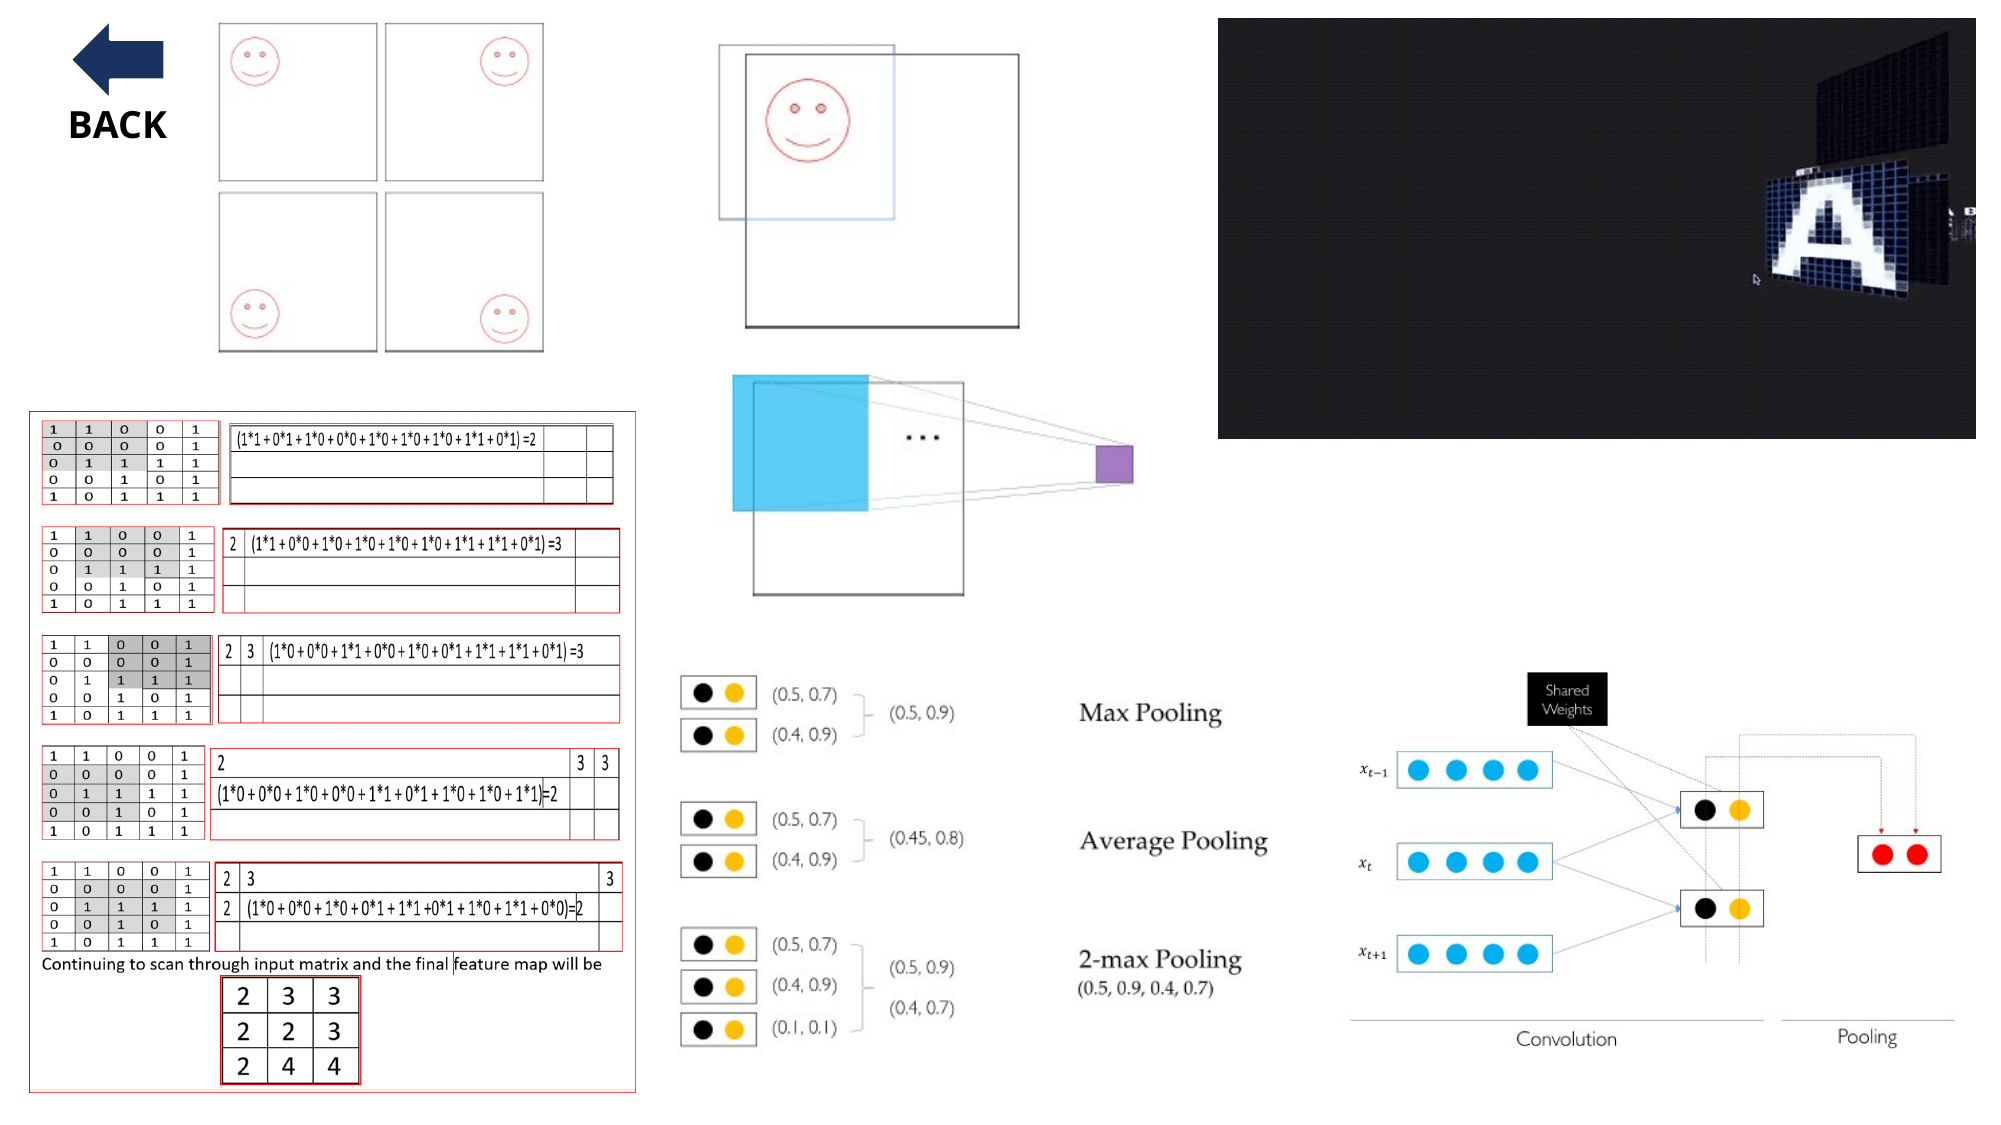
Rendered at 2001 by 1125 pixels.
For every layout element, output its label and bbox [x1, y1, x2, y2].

text_box [46, 17, 189, 155]
picture [1217, 17, 1977, 439]
text_box [688, 17, 1165, 618]
picture [29, 410, 637, 1093]
picture [210, 17, 554, 359]
text_box [655, 642, 1994, 1066]
